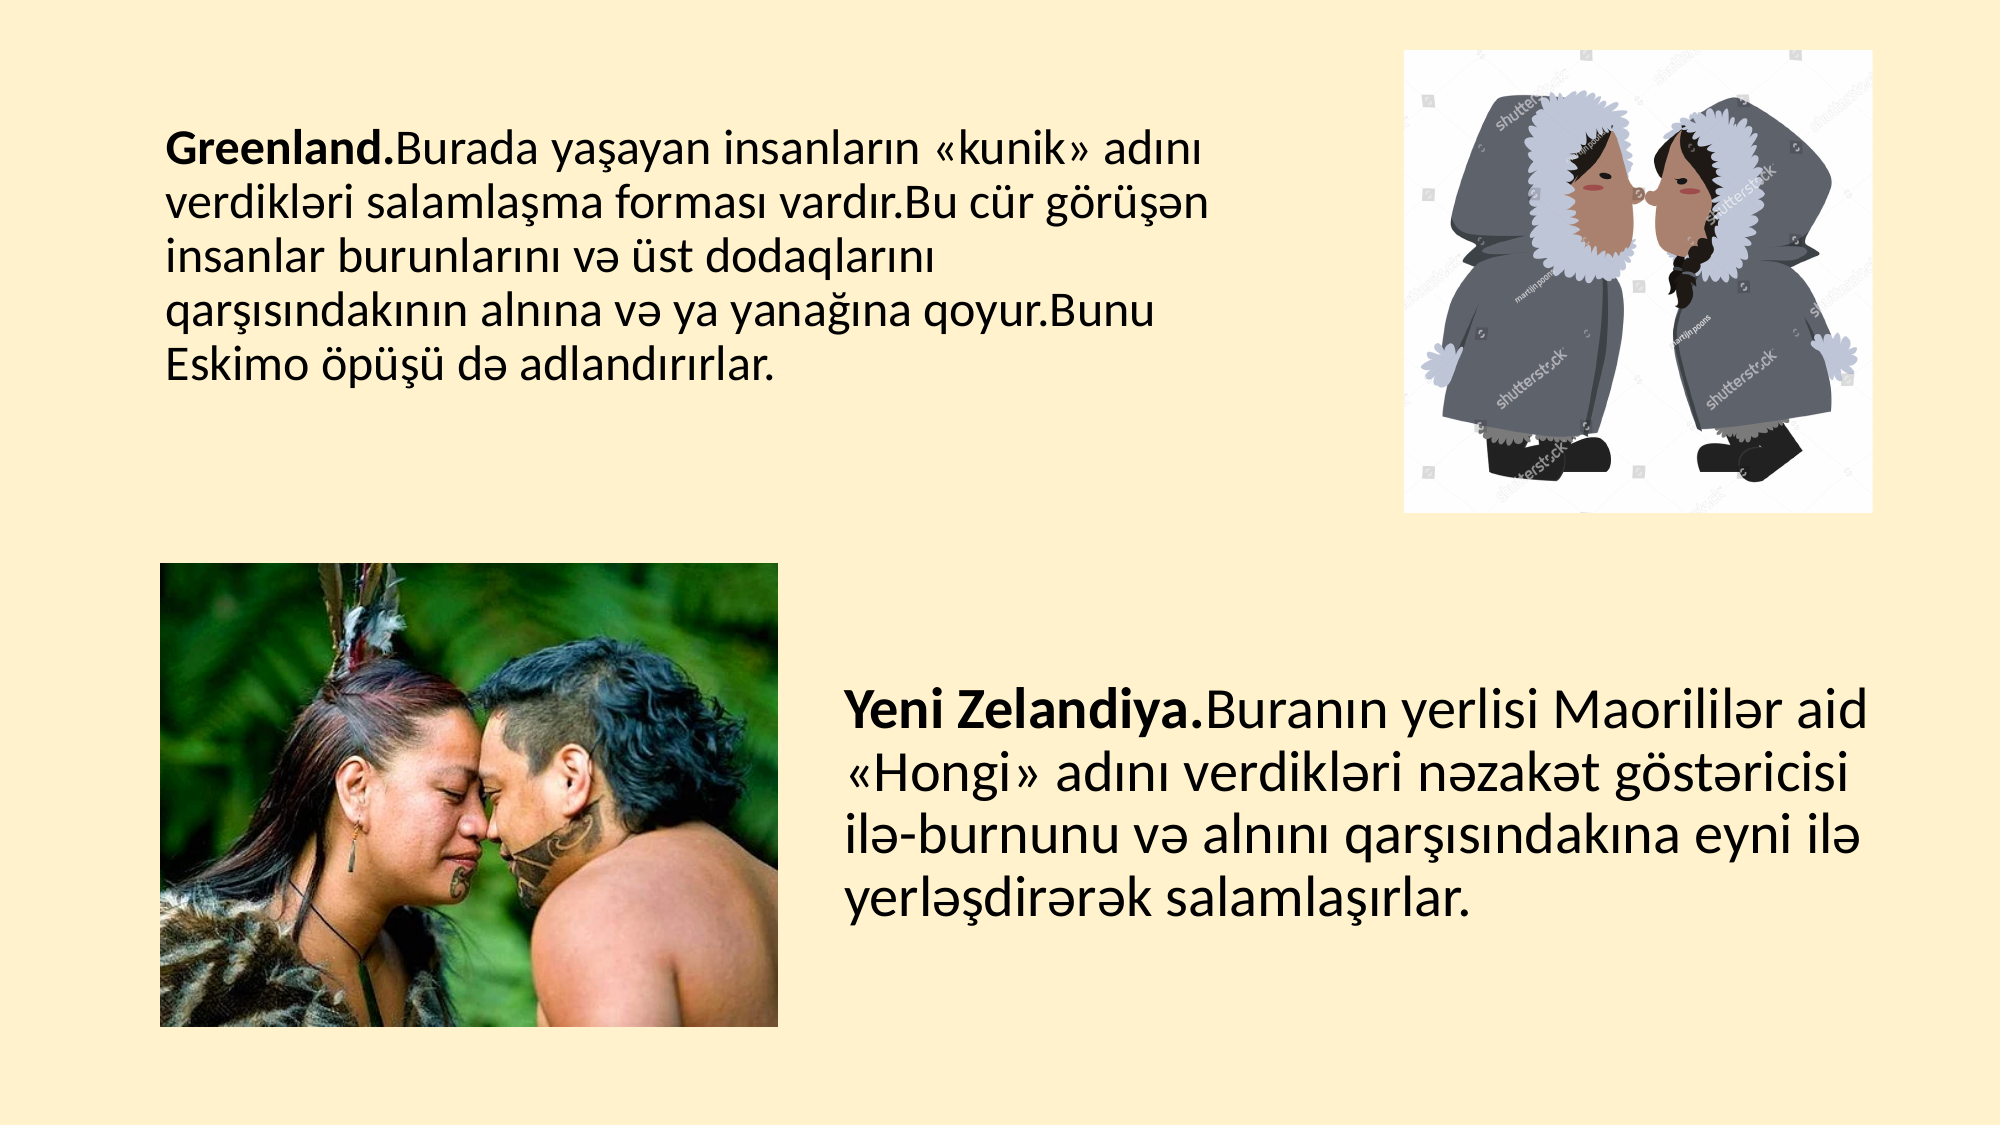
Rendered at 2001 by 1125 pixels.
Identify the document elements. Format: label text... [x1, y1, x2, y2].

picture [1403, 50, 1873, 513]
picture [160, 563, 778, 1027]
list Yeni Zelandiya.Buranın yerlisi Maorililər aid «Hongi» adını verdikləri nəzakət göstəricisi ilə-burnunu və alnını qarşısındakına eyni ilə yerləşdirərək salamlaşırlar. [829, 670, 1896, 1027]
list Greenland.Burada yaşayan insanların «kunik» adını verdikləri salamlaşma forması vardır.Bu cür görüşən insanlar burunlarını və üst dodaqlarını qarşısındakının alnına və ya yanağına qoyur.Bunu Eskimo öpüşü də adlandırırlar. [150, 113, 1234, 450]
